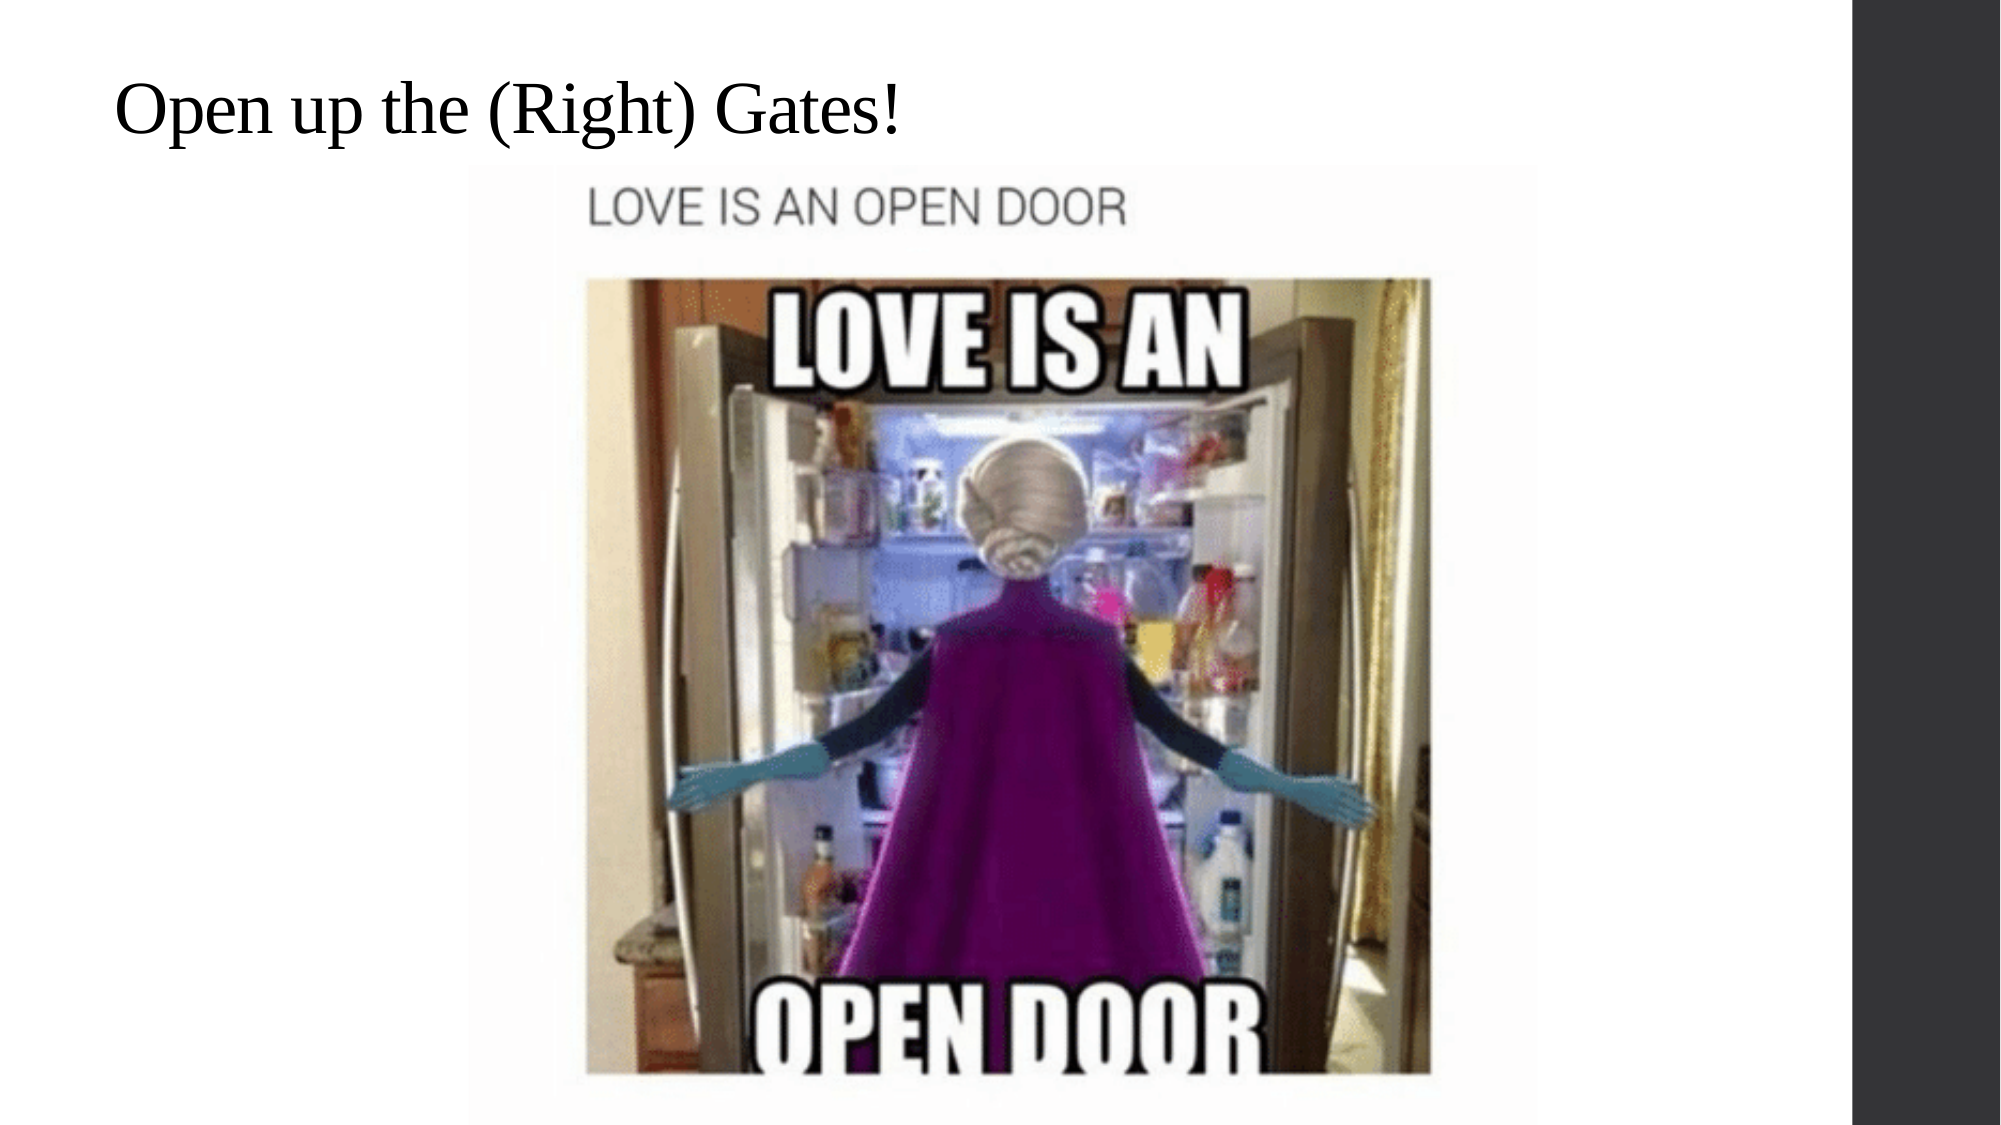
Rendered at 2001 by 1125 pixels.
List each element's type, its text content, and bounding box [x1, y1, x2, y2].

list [468, 165, 1538, 1125]
title Open up the (Right) Gates! [99, 55, 1813, 158]
